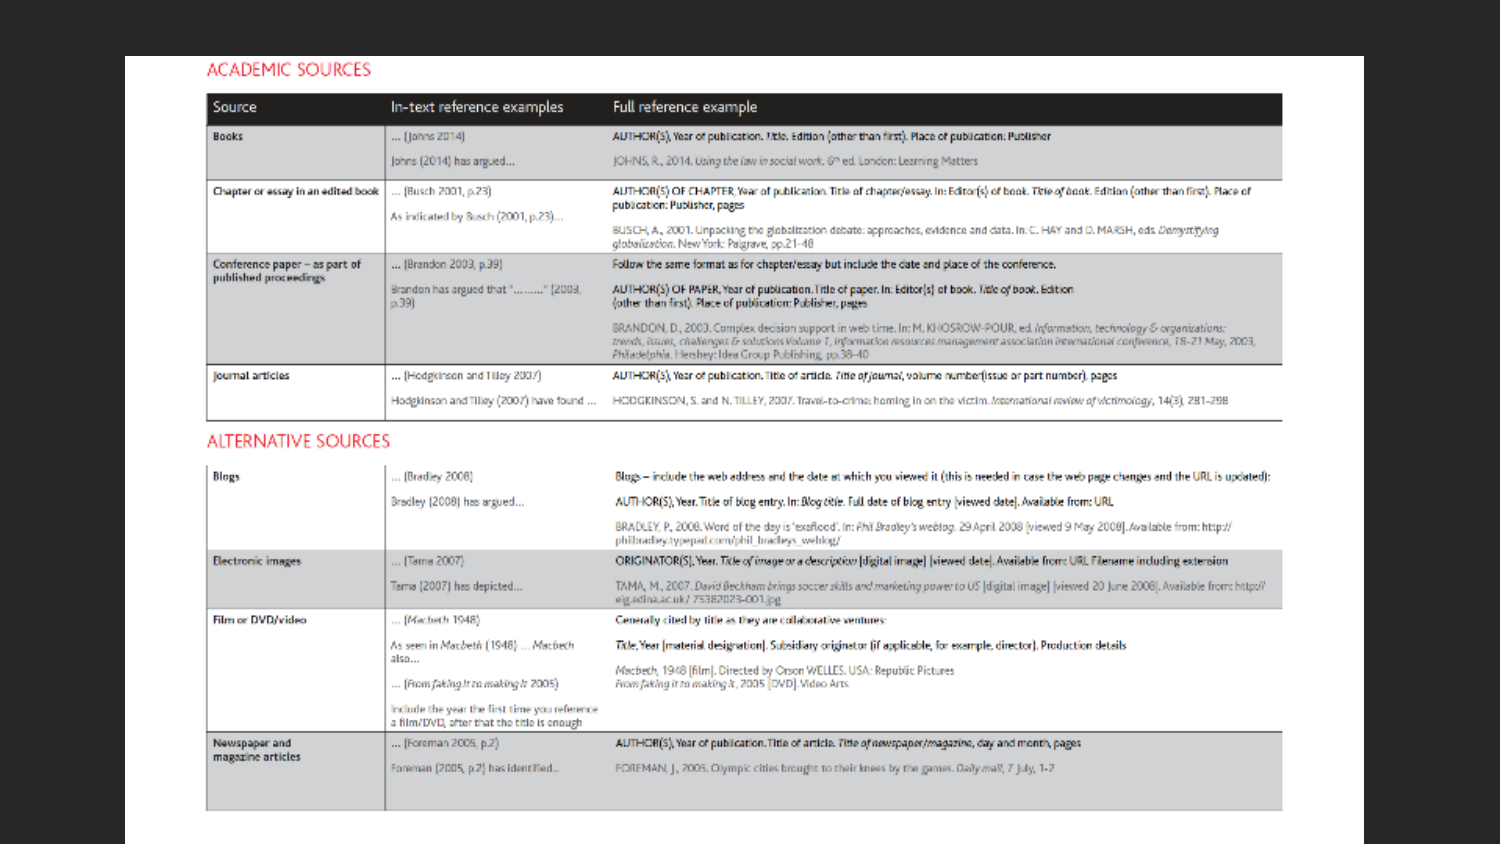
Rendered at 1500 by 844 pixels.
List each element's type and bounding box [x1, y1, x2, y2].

picture [125, 56, 1364, 844]
